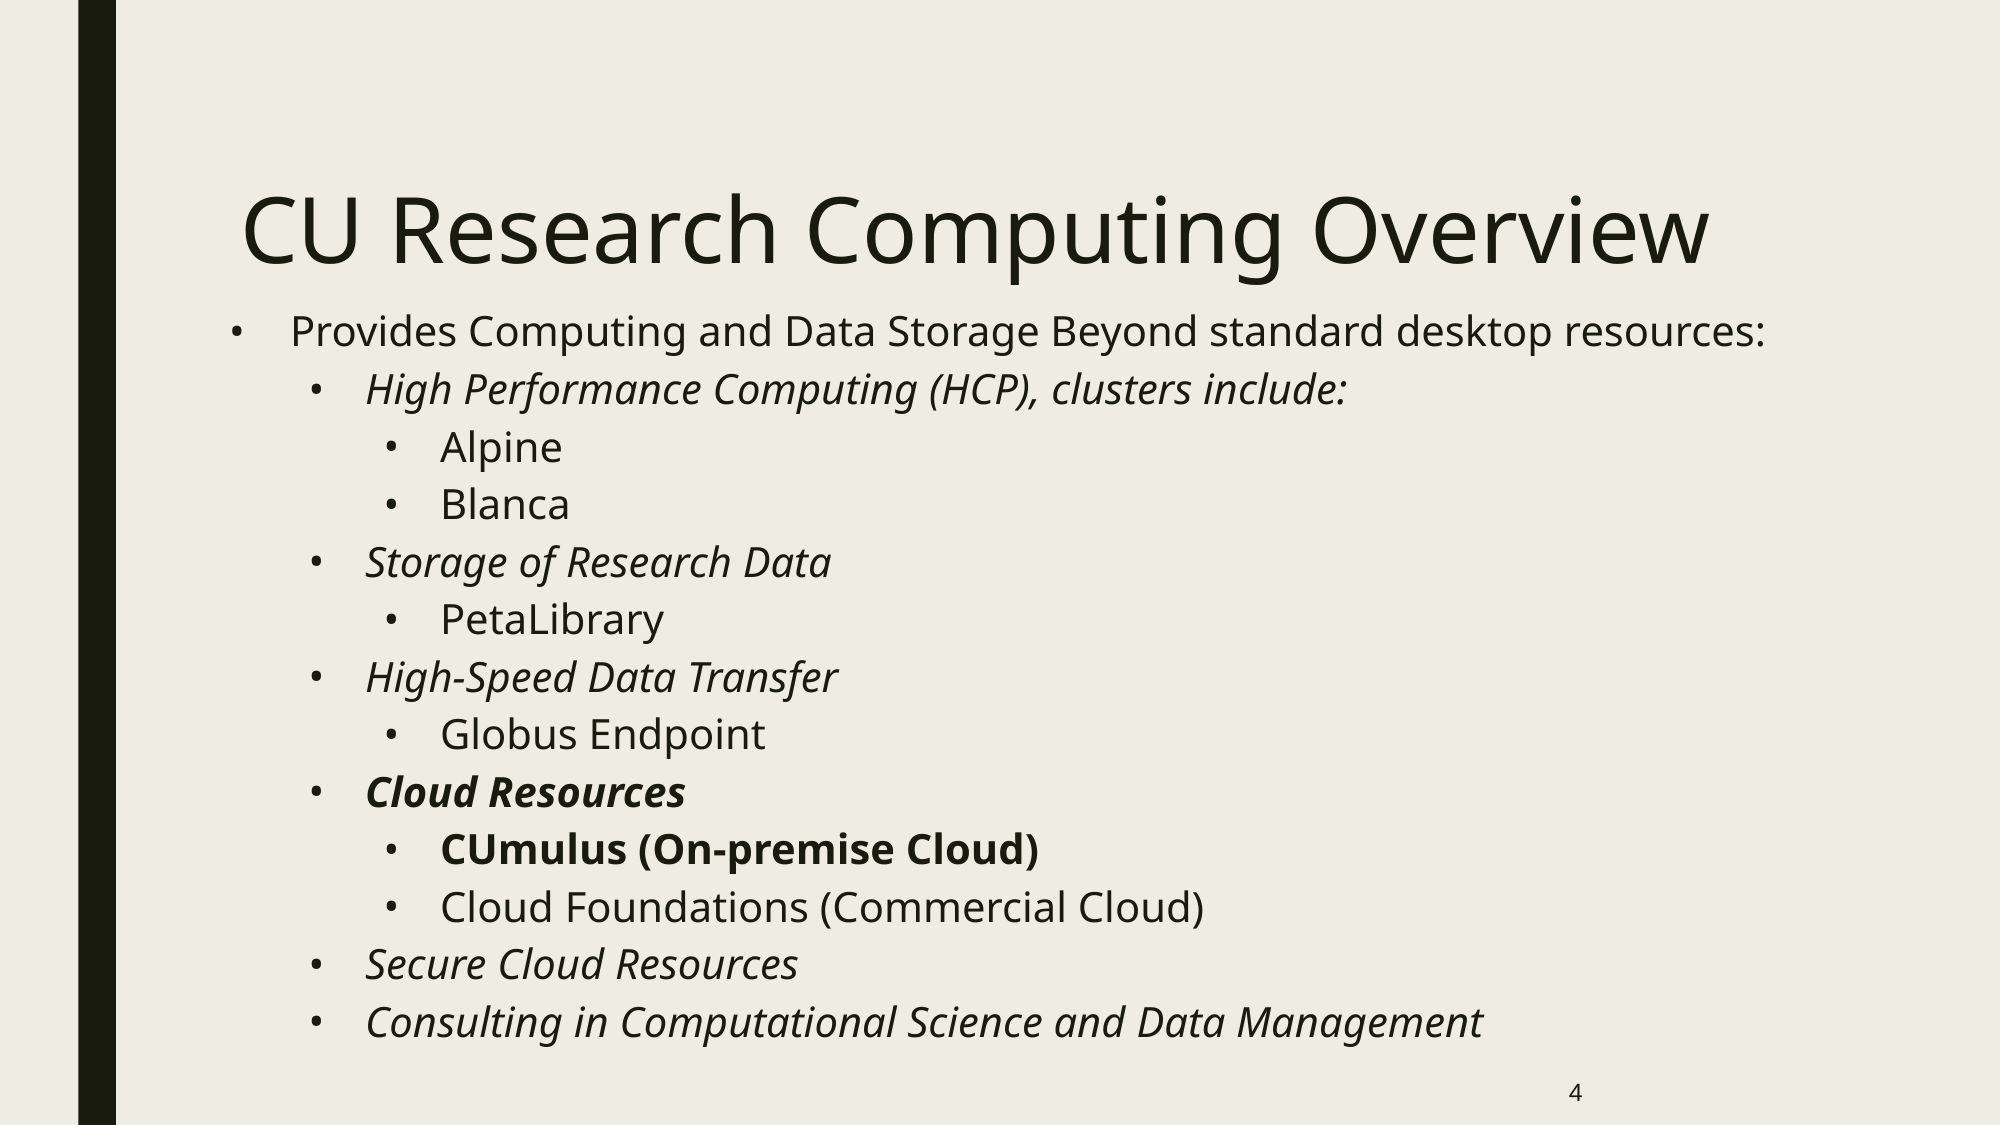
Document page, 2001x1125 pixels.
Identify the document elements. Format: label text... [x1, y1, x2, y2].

list Provides Computing and Data Storage Beyond standard desktop resources: High Performance Computing (HCP), clusters include: Alpine Blanca Storage of Research Data PetaLibrary High-Speed Data Transfer Globus Endpoint Cloud Resources CUmulus (On-premise Cloud) Cloud Foundations (Commercial Cloud) Secure Cloud Resources Consulting in Computational Science and Data Management [200, 300, 1925, 984]
title CU Research Computing Overview [225, 112, 1800, 300]
slide_number 4 [1553, 1058, 1816, 1125]
